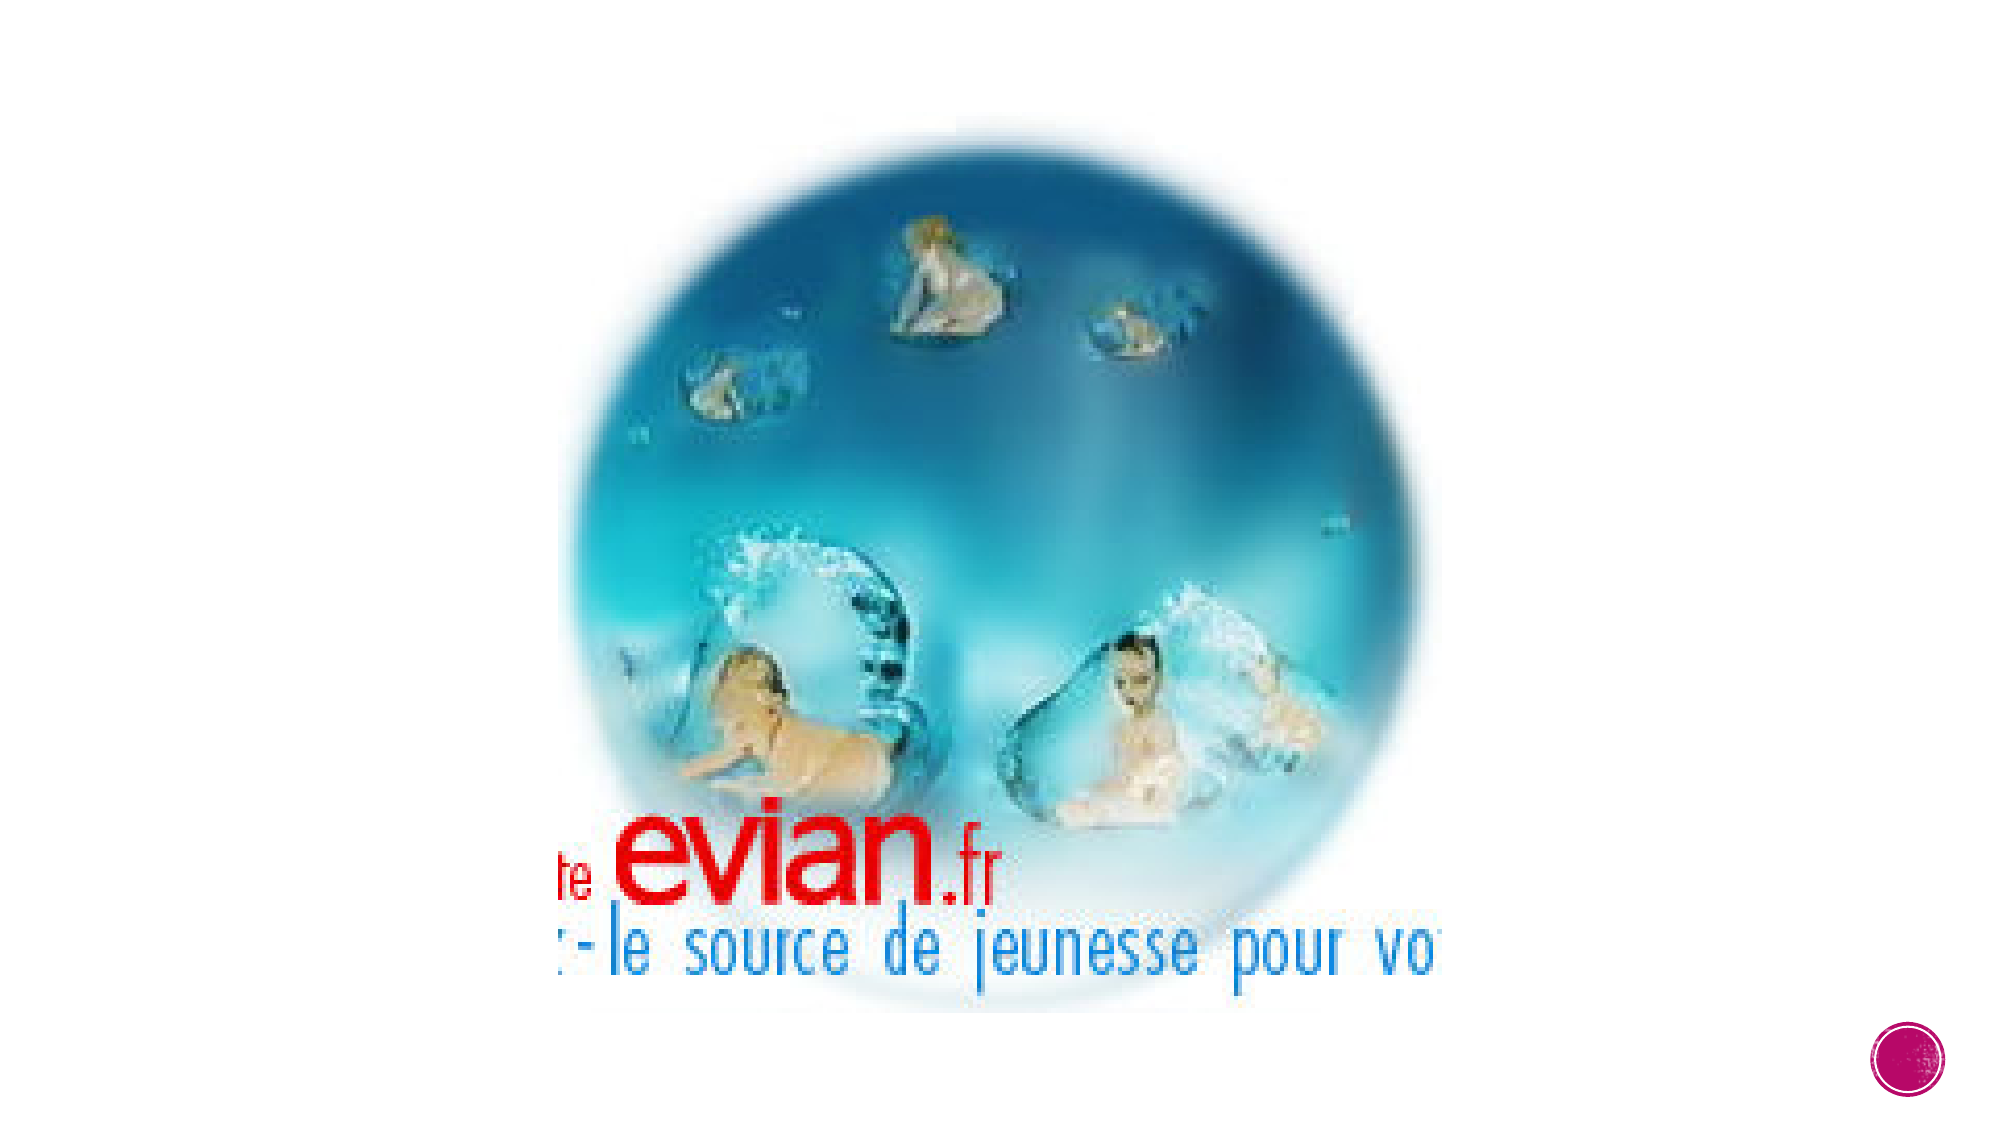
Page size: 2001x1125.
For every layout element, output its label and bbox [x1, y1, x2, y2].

picture [558, 112, 1442, 1013]
